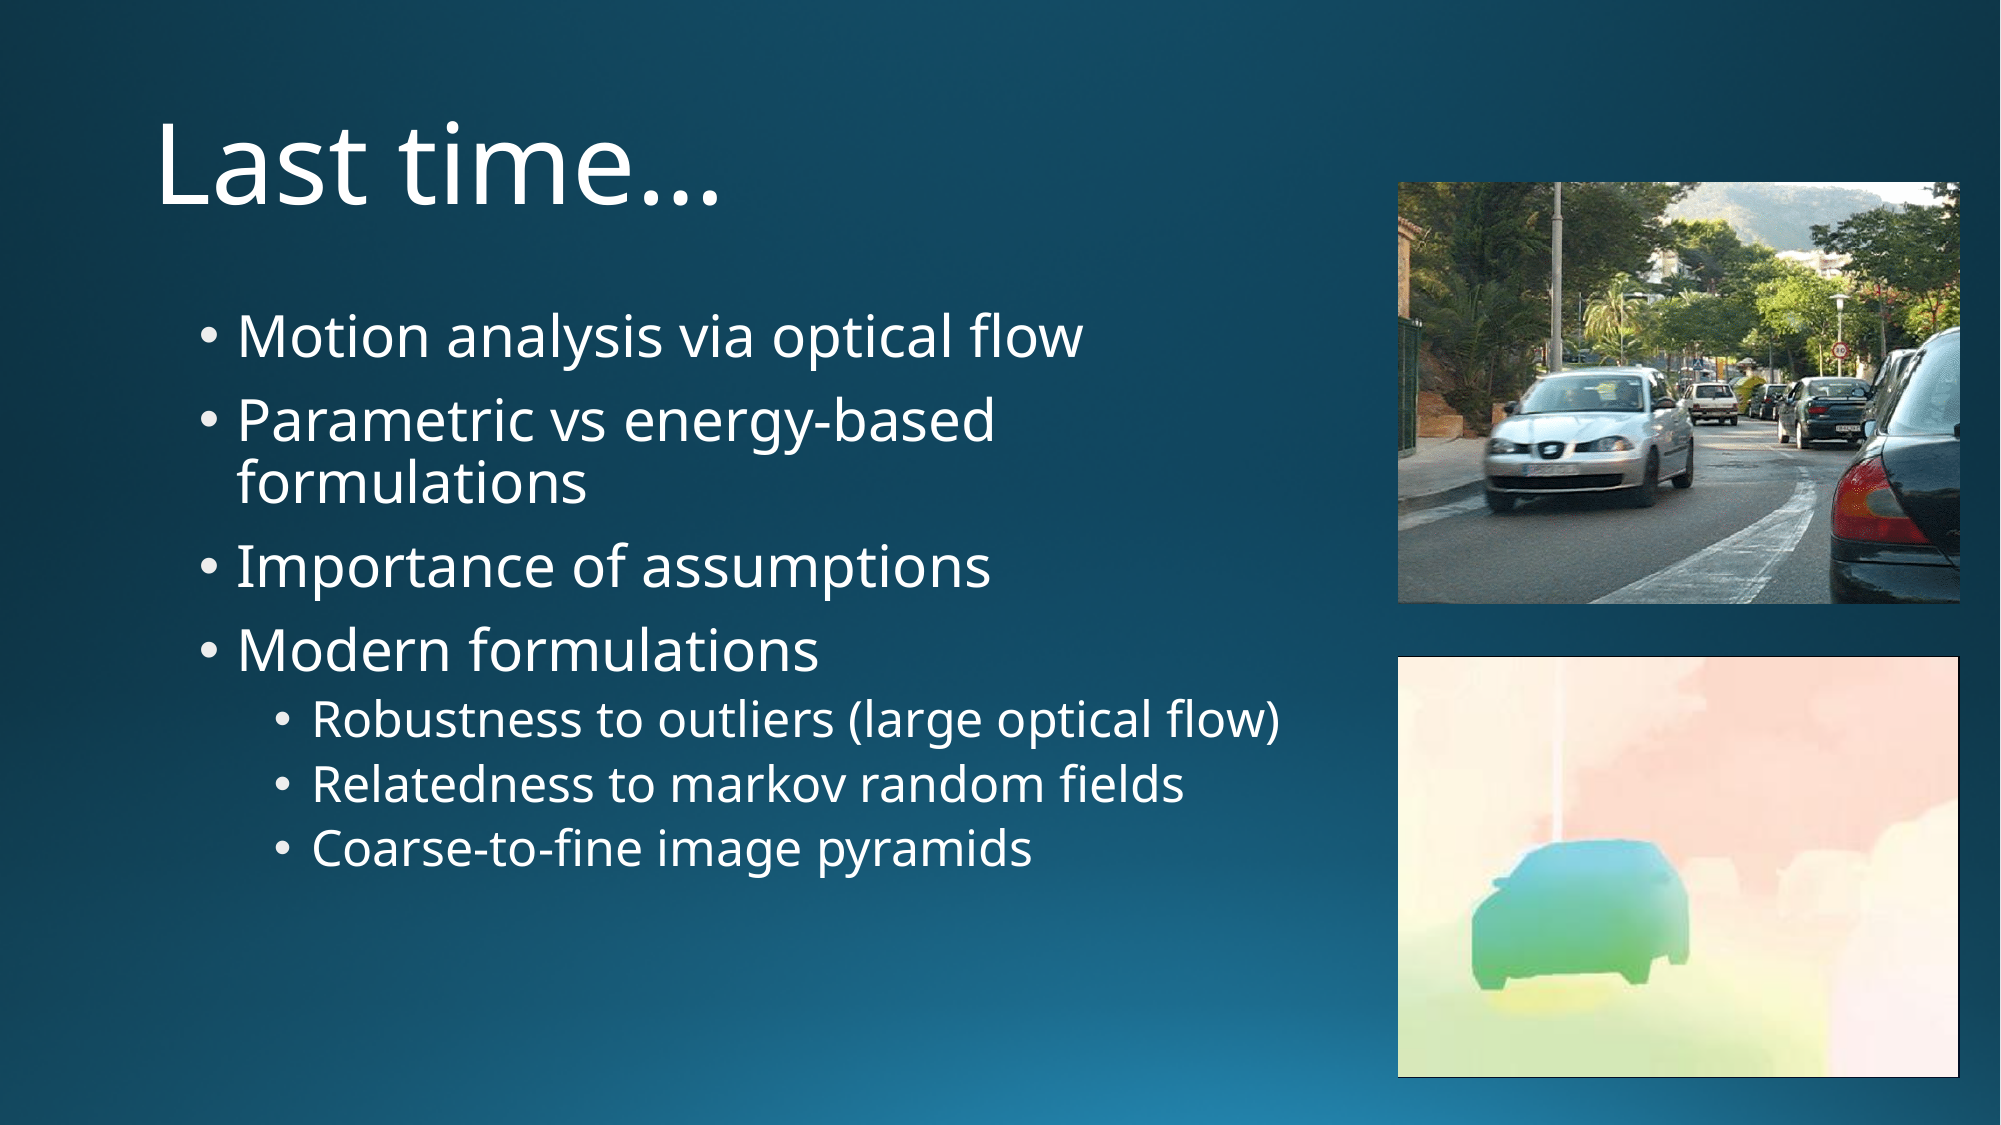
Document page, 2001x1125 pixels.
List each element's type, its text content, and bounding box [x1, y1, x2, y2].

title Last time… [137, 59, 1863, 278]
picture [0, 0, 2001, 1125]
list Motion analysis via optical flow Parametric vs energy-based formulations Importance of assumptions Modern formulations Robustness to outliers (large optical flow) Relatedness to markov random fields Coarse-to-fine image pyramids [183, 299, 1297, 1014]
